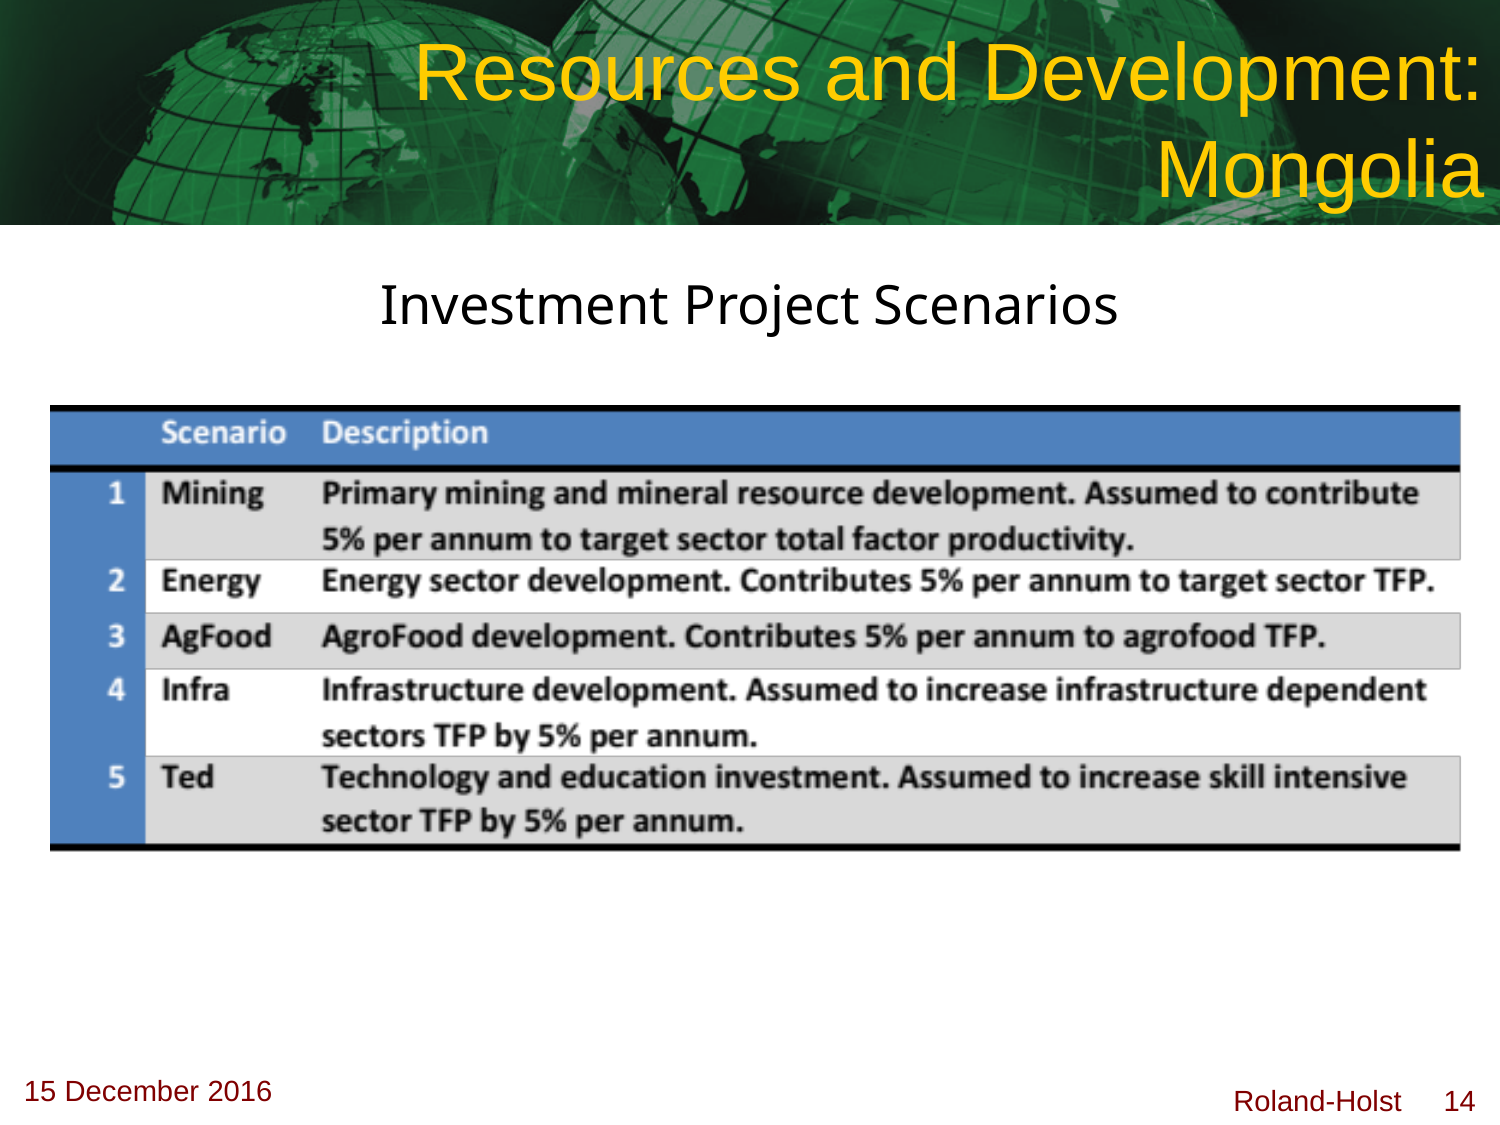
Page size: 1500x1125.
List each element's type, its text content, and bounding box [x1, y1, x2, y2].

picture [0, 0, 1500, 225]
list Investment Project Scenarios [24, 262, 1475, 1063]
picture [49, 404, 1500, 888]
title Resources and Development: Mongolia [382, 22, 1500, 211]
